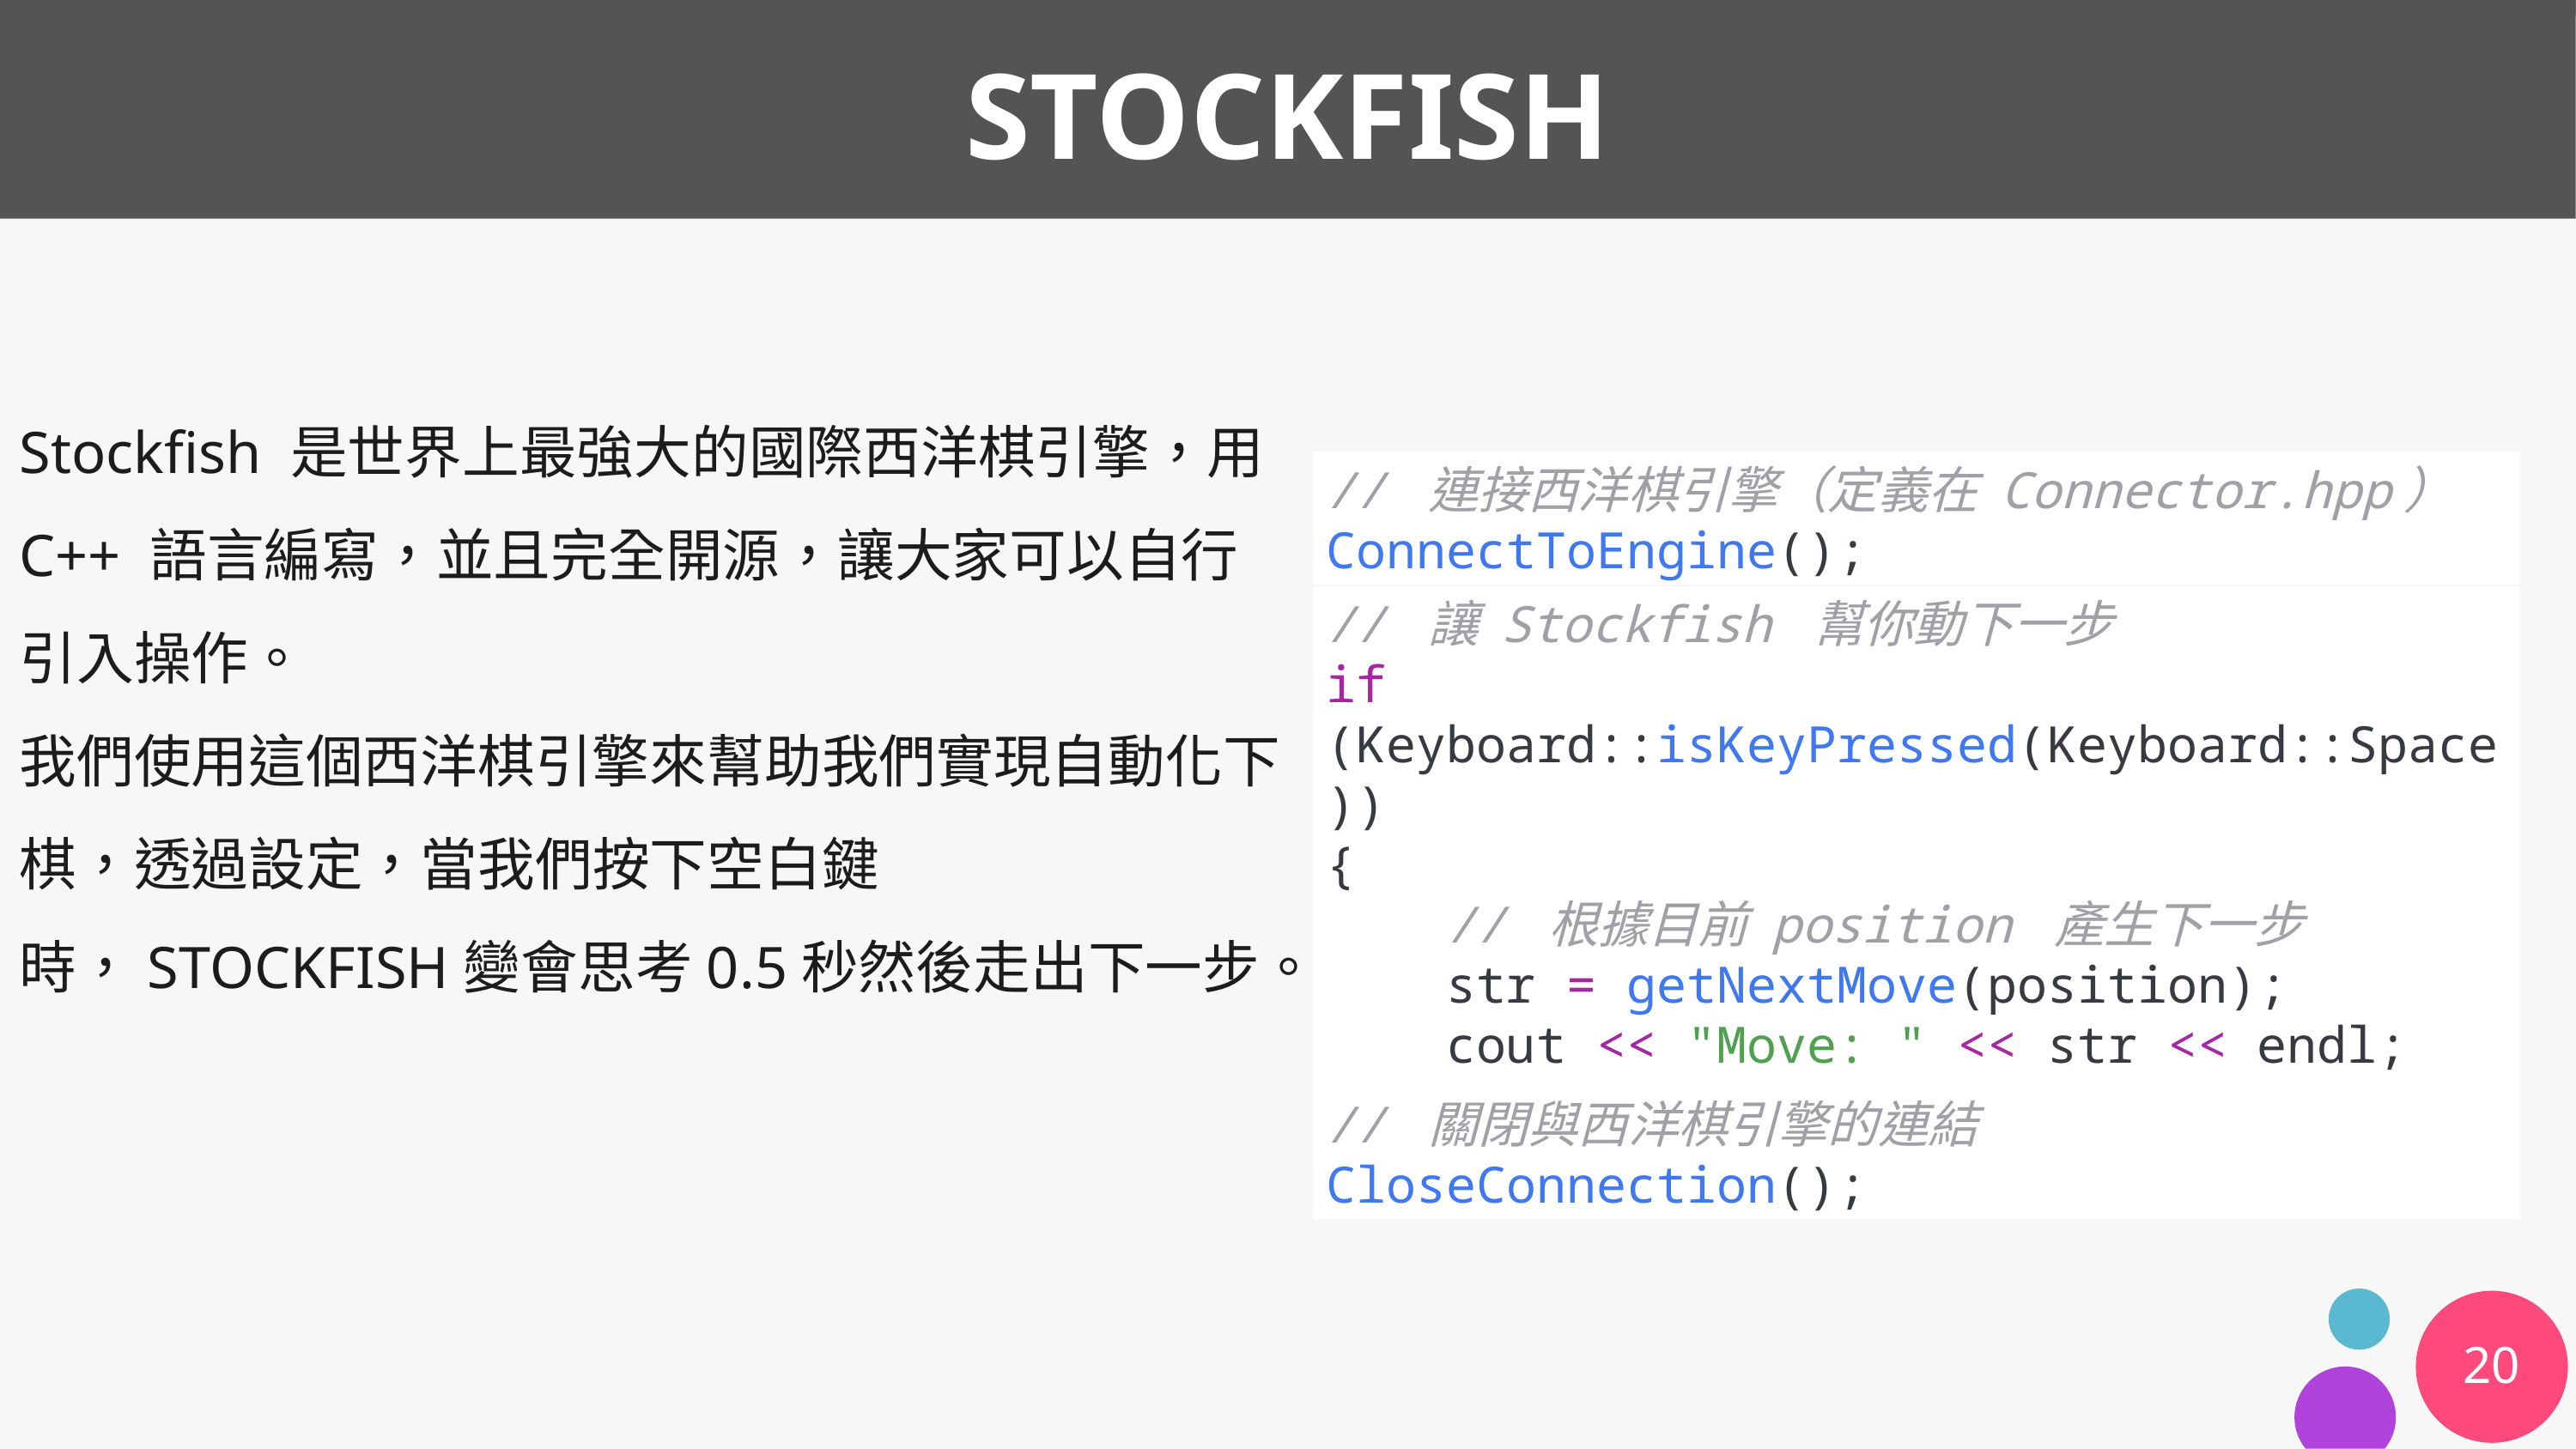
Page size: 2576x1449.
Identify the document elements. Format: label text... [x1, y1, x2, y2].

slide_number 20 [2415, 1328, 2568, 1406]
title STockfish [125, 30, 2451, 195]
text_box // 關閉與西洋棋引擎的連結 CloseConnection(); [1313, 1086, 2521, 1220]
text_box // 讓 Stockfish 幫你動下一步 if (Keyboard::isKeyPressed(Keyboard::Space)) { // 根據目前 position 產生下一步 str = getNextMove(position); cout << "Move: " << str << endl; ... } [1313, 586, 2521, 1086]
text_box Stockfish 是世界上最強大的國際西洋棋引擎，用 C++ 語言編寫，並且完全開源，讓大家可以自行引入操作。 我們使用這個西洋棋引擎來幫助我們實現自動化下棋，透過設定，當我們按下空白鍵時，STOCKFISH變會思考0.5秒然後走出下一步。 [0, 372, 1314, 1009]
text_box // 連接西洋棋引擎（定義在 Connector.hpp） ConnectToEngine(); [1313, 452, 2521, 585]
